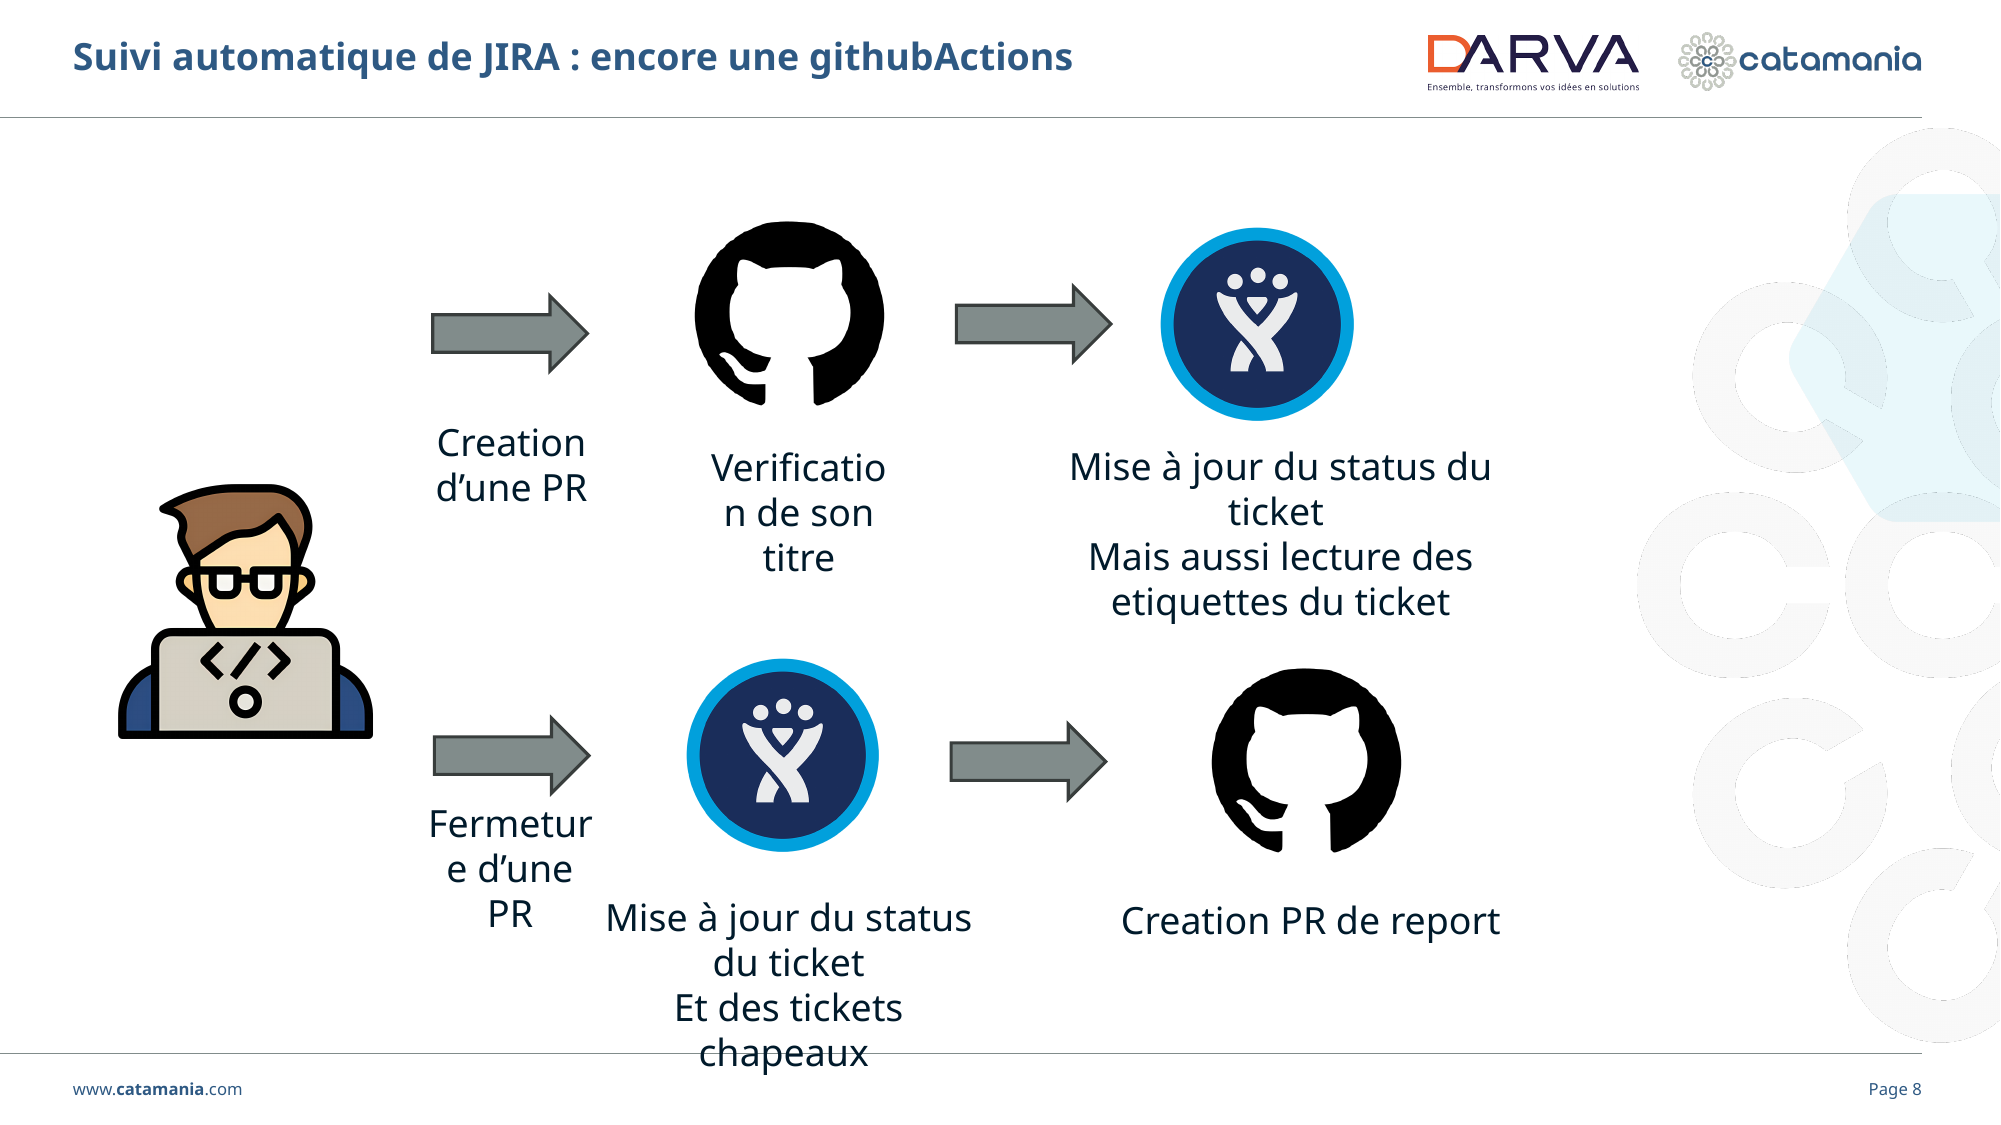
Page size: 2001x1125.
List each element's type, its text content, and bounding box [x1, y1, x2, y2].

picture [1428, 32, 2000, 1097]
picture [689, 214, 888, 413]
text_box [431, 292, 590, 375]
picture [1158, 225, 1357, 423]
text_box Creation d’une PR [407, 411, 616, 517]
text_box Fermeture d’une PR [406, 793, 615, 943]
picture [1206, 661, 1405, 859]
text_box [432, 714, 592, 797]
picture [683, 656, 882, 855]
picture [113, 480, 377, 744]
text_box Mise à jour du status du ticket Mais aussi lecture des etiquettes du ticket [1010, 436, 1552, 631]
title Suivi automatique de JIRA : encore une githubActions [72, 0, 1639, 118]
text_box Mise à jour du status du ticket Et des tickets chapeaux [575, 887, 1003, 1082]
text_box [949, 720, 1108, 803]
text_box Verification de son titre [695, 436, 903, 587]
text_box [954, 282, 1114, 366]
text_box Creation PR de report [1102, 889, 1530, 949]
text_box [56, 181, 1281, 994]
